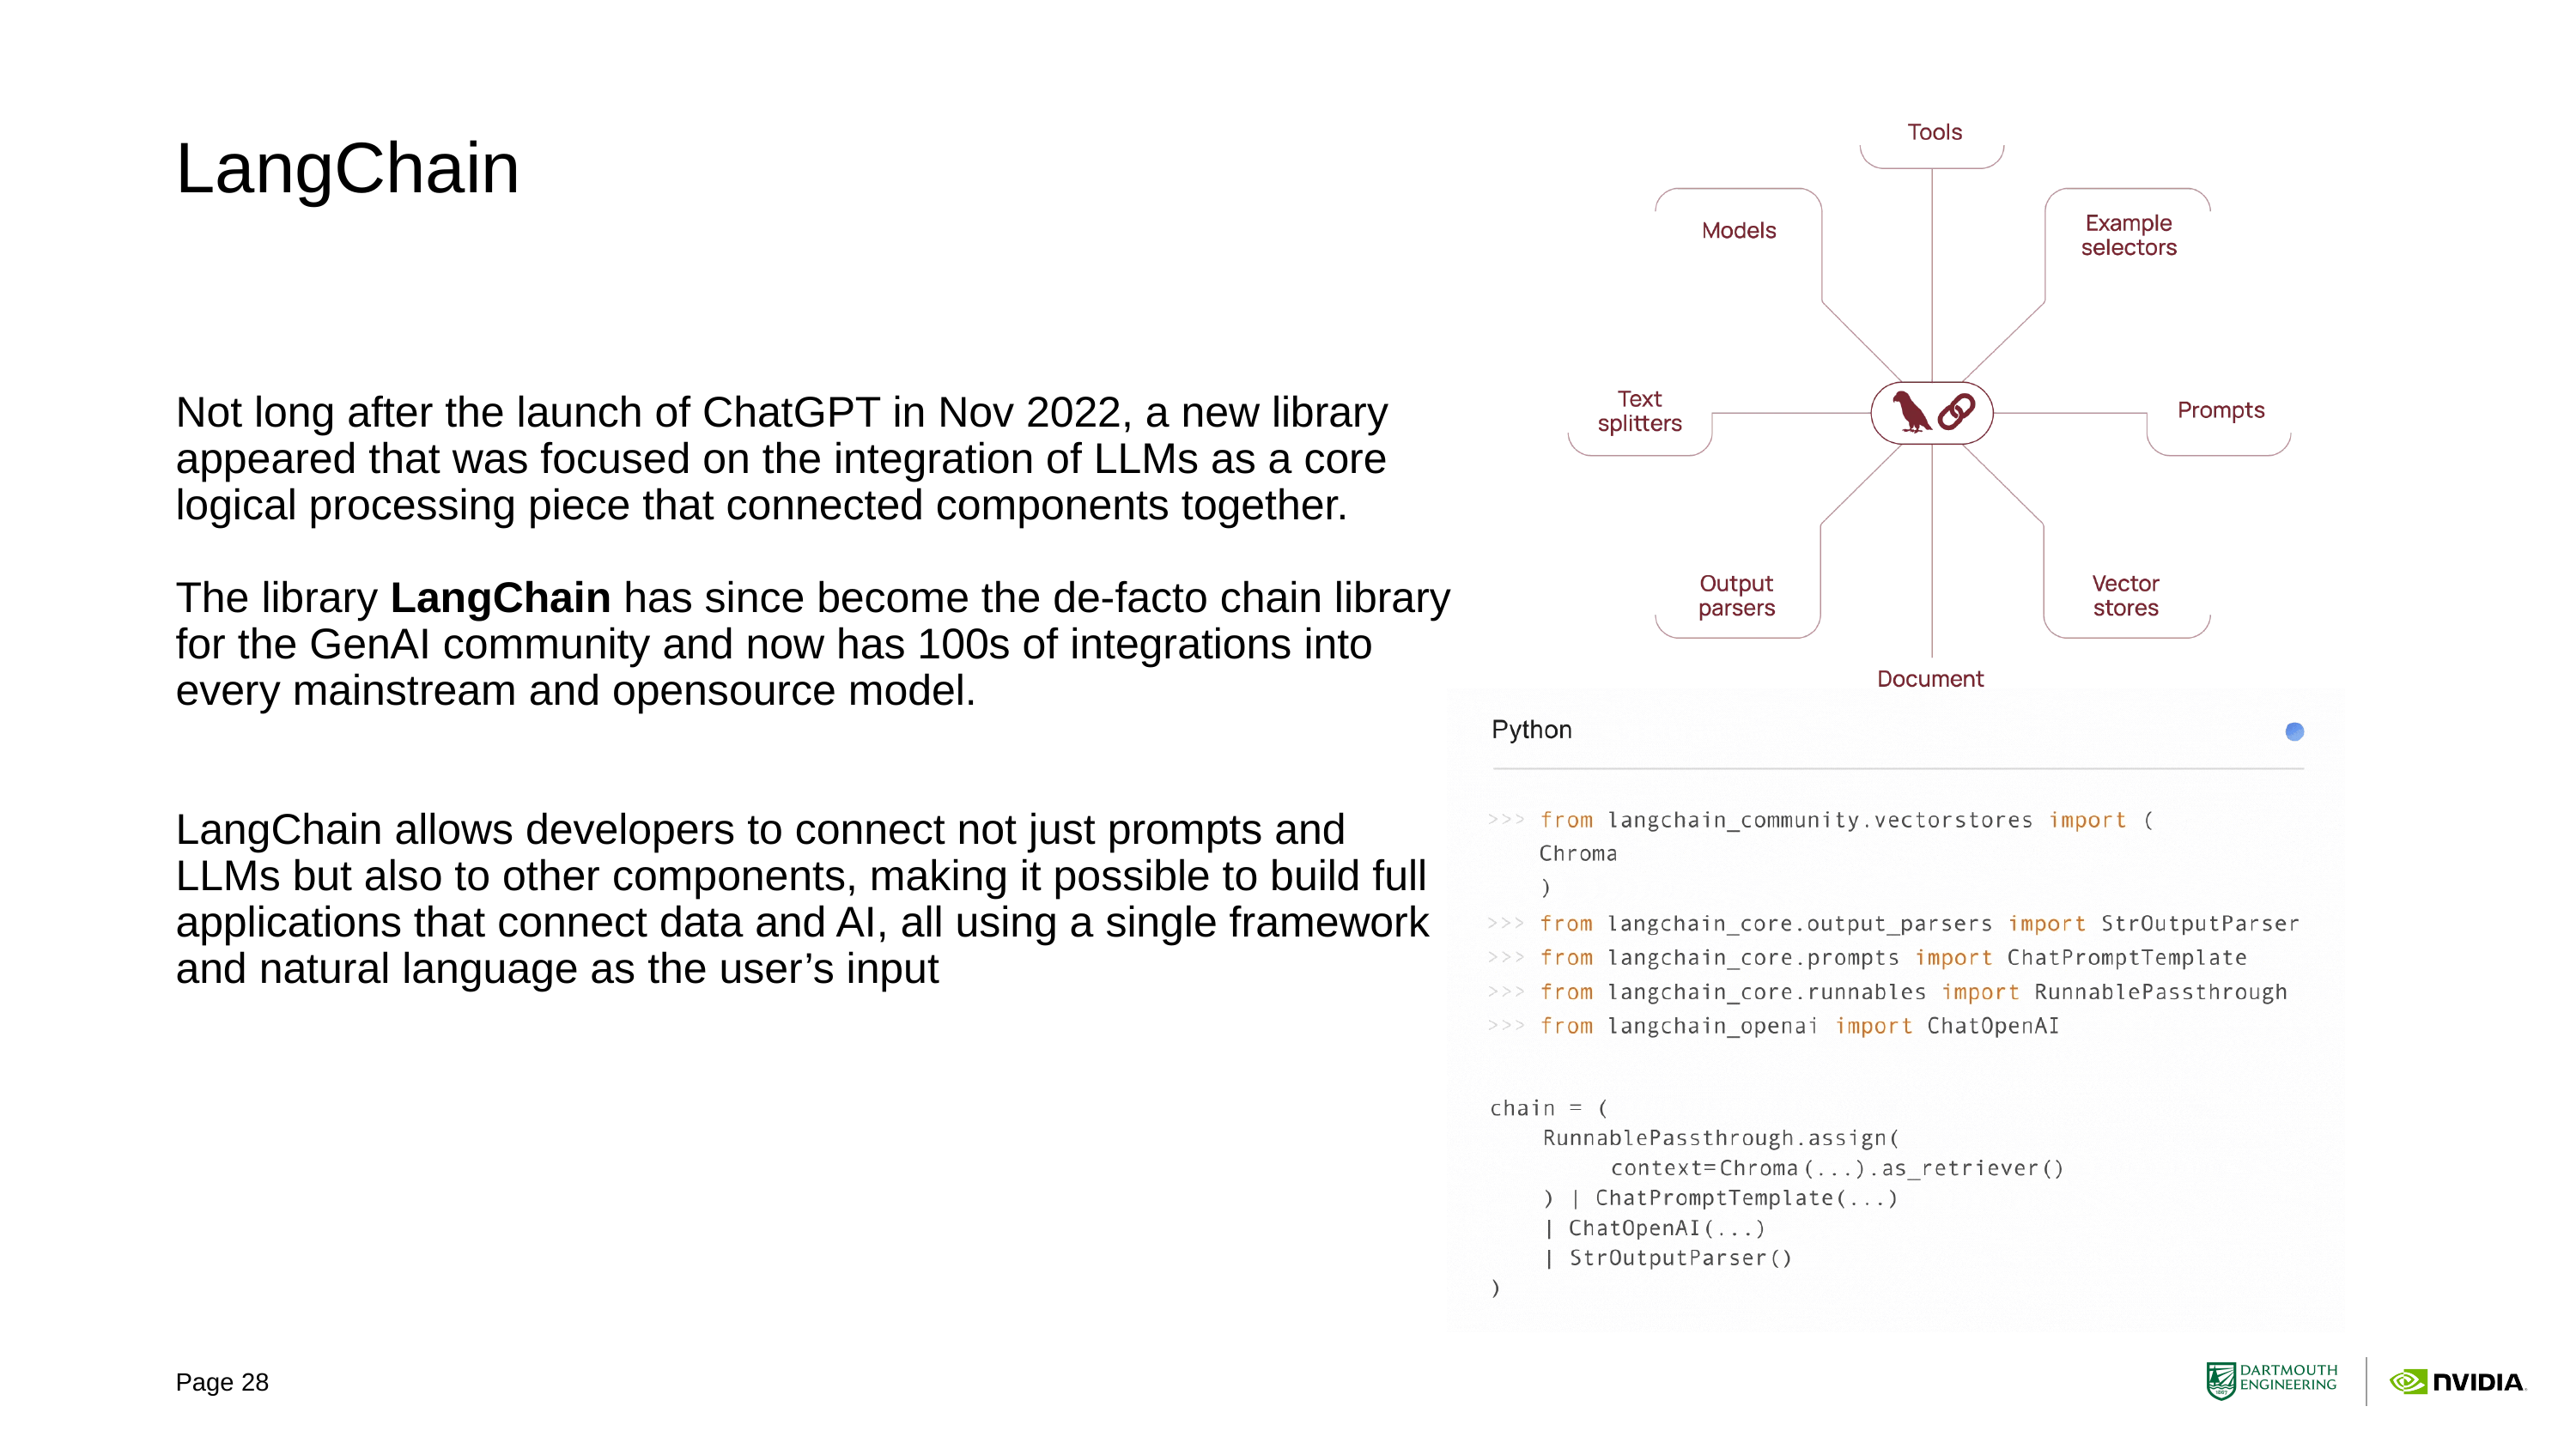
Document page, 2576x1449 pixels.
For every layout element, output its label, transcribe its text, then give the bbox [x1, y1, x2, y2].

picture [2207, 1362, 2337, 1401]
title LangChain [162, 29, 2385, 310]
picture [2372, 1352, 2544, 1411]
list Not long after the launch of ChatGPT in Nov 2022, a new library appeared that was focused on the integration of LLMs as a core logical processing piece that connected components together. The library LangChain has since become the de-facto chain library for the GenAI community and now has 100s of integrations into every mainstream and opensource model. LangChain allows developers to connect not just prompts and LLMs but also to other components, making it possible to build full applications that connect data and AI, all using a single framework and natural language as the user’s input [162, 384, 1475, 1258]
picture [1447, 123, 2345, 1332]
